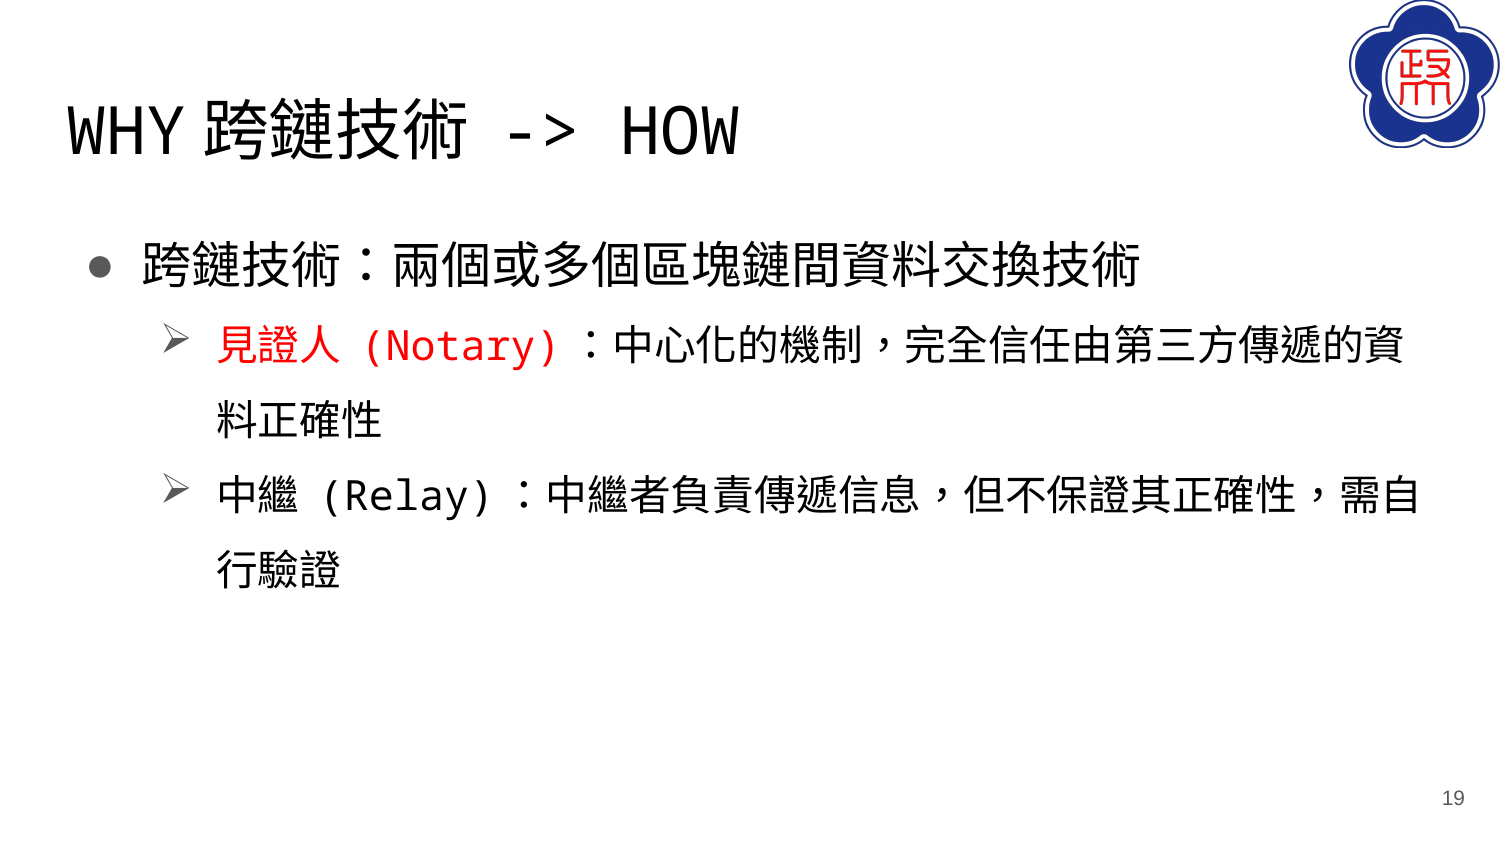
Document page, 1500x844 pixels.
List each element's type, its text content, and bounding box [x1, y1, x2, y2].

title WHY跨鏈技術 -> HOW [51, 72, 1449, 167]
list 跨鏈技術：兩個或多個區塊鏈間資料交換技術 見證人 (Notary)：中心化的機制，完全信任由第三方傳遞的資料正確性 中繼 (Relay)：中繼者負責傳遞信息，但不保證其正確性，需自行驗證 [51, 189, 1449, 750]
picture [1349, 0, 1500, 148]
slide_number 19 [1389, 764, 1480, 830]
